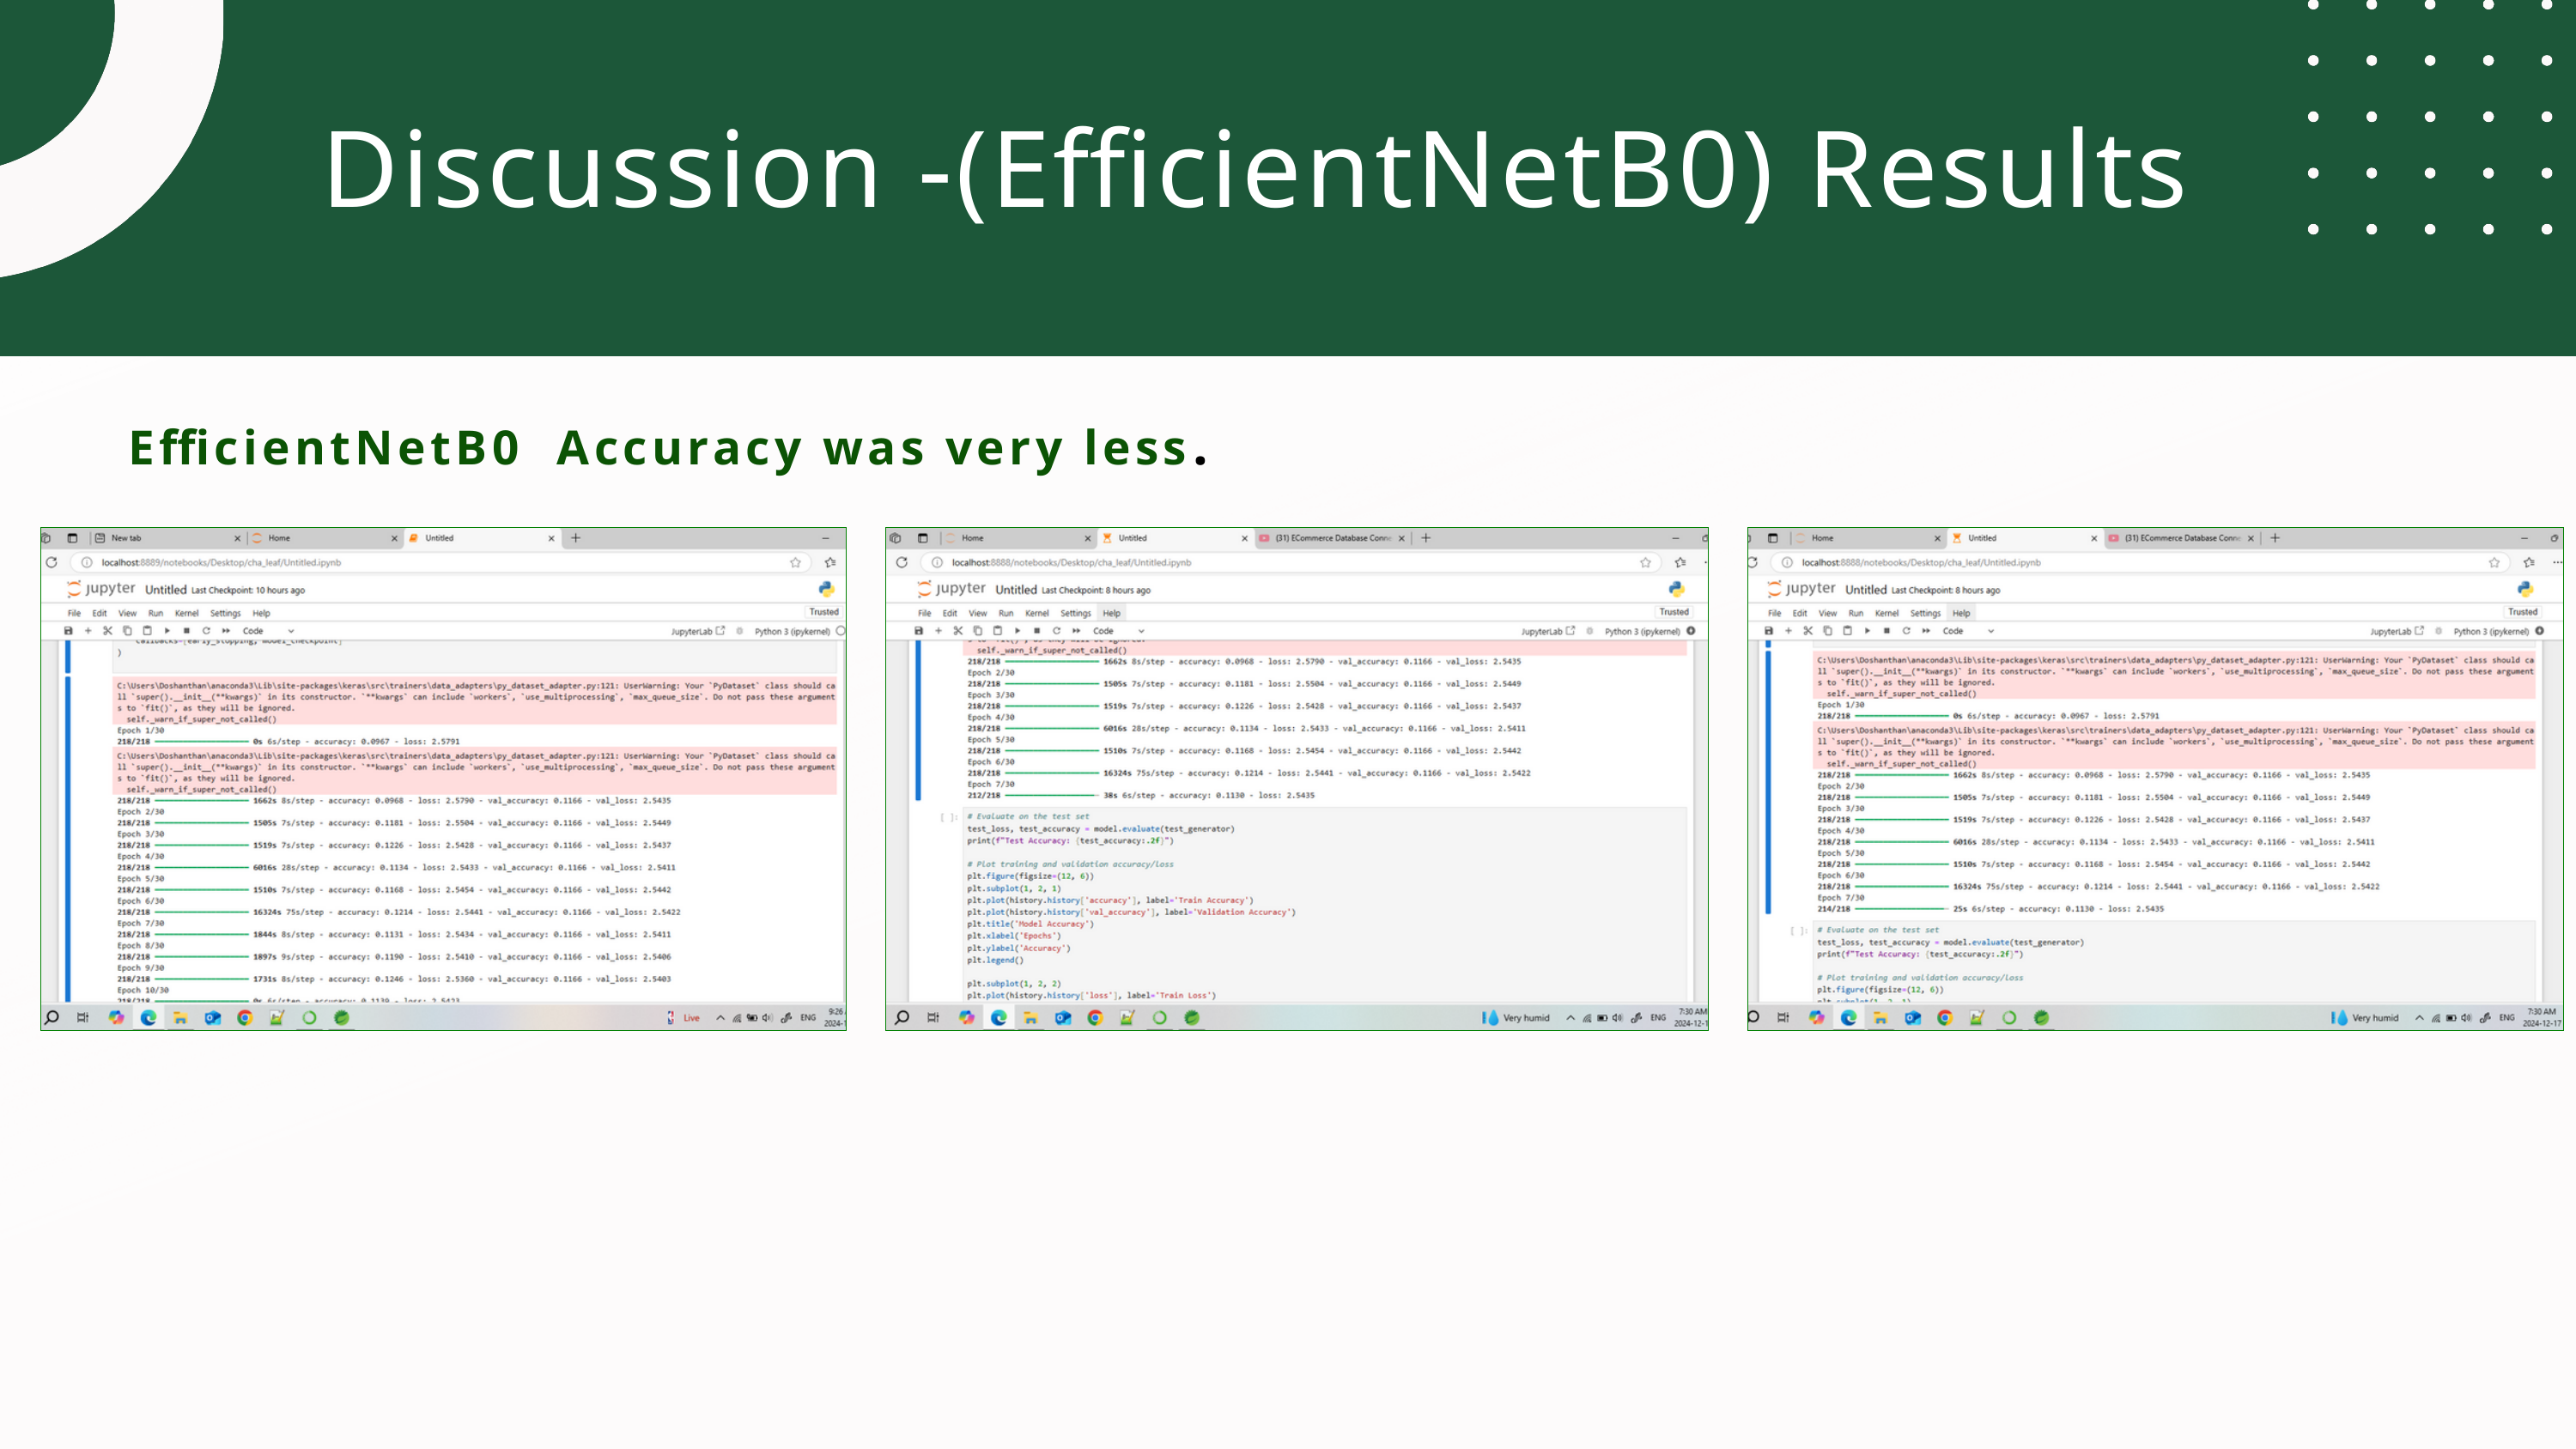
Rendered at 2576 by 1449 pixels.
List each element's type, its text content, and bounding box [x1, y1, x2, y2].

text_box [1747, 527, 2564, 1031]
text_box EfficientNetB0 Accuracy was very less. [0, 401, 1337, 476]
text_box [40, 527, 847, 1031]
text_box [0, 367, 2576, 1449]
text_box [0, 0, 2576, 357]
text_box [885, 527, 1709, 1031]
